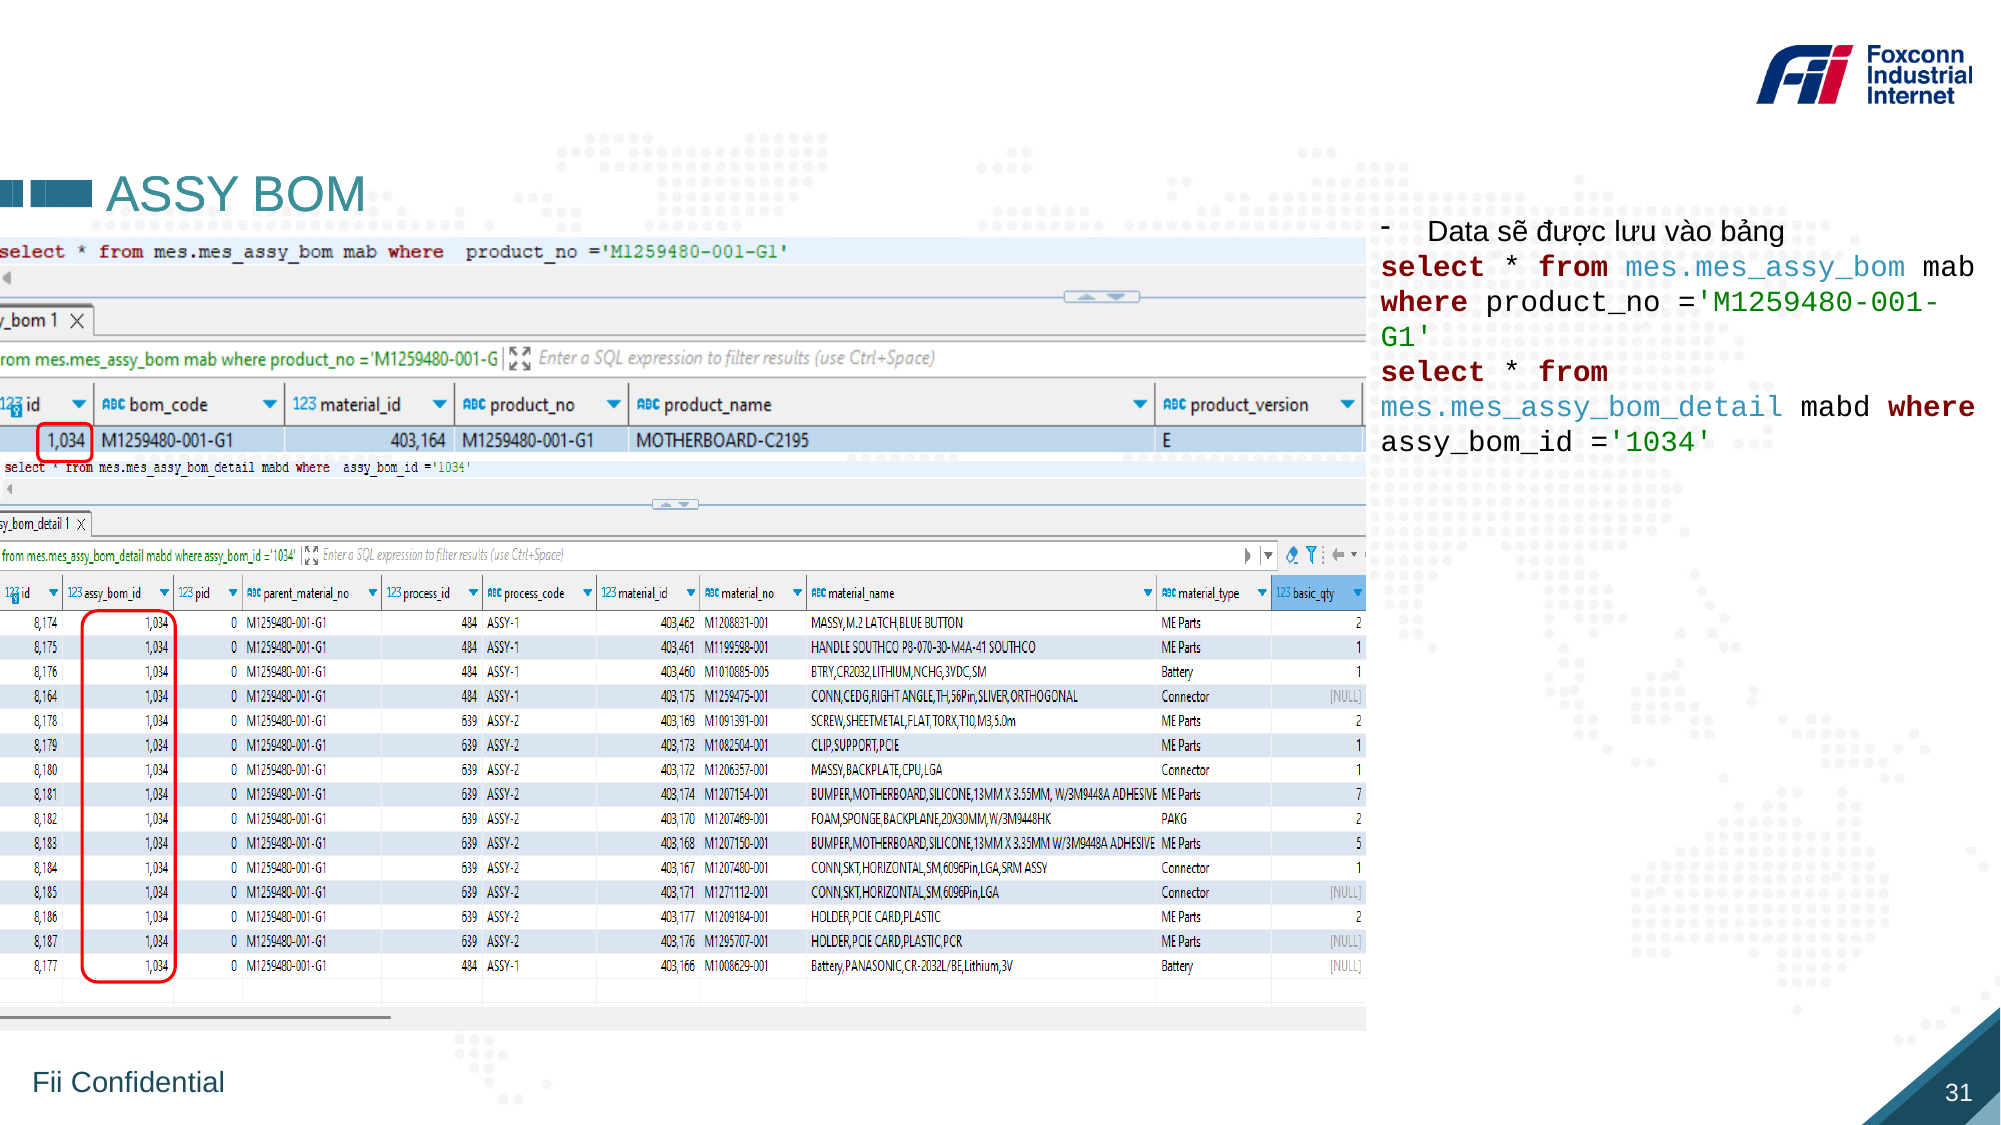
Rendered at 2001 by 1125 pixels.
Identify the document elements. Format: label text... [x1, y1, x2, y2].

text_box ASSY BOM [91, 160, 1694, 227]
text_box Data sẽ được lưu vào bảng select * from mes.mes_assy_bom mab where product_no ='M1259480-001-G1' select * from mes.mes_assy_bom_detail mabd where assy_bom_id ='1034' [1365, 204, 2000, 530]
text_box [36, 452, 93, 461]
picture [0, 208, 2000, 1125]
picture [0, 0, 2000, 204]
